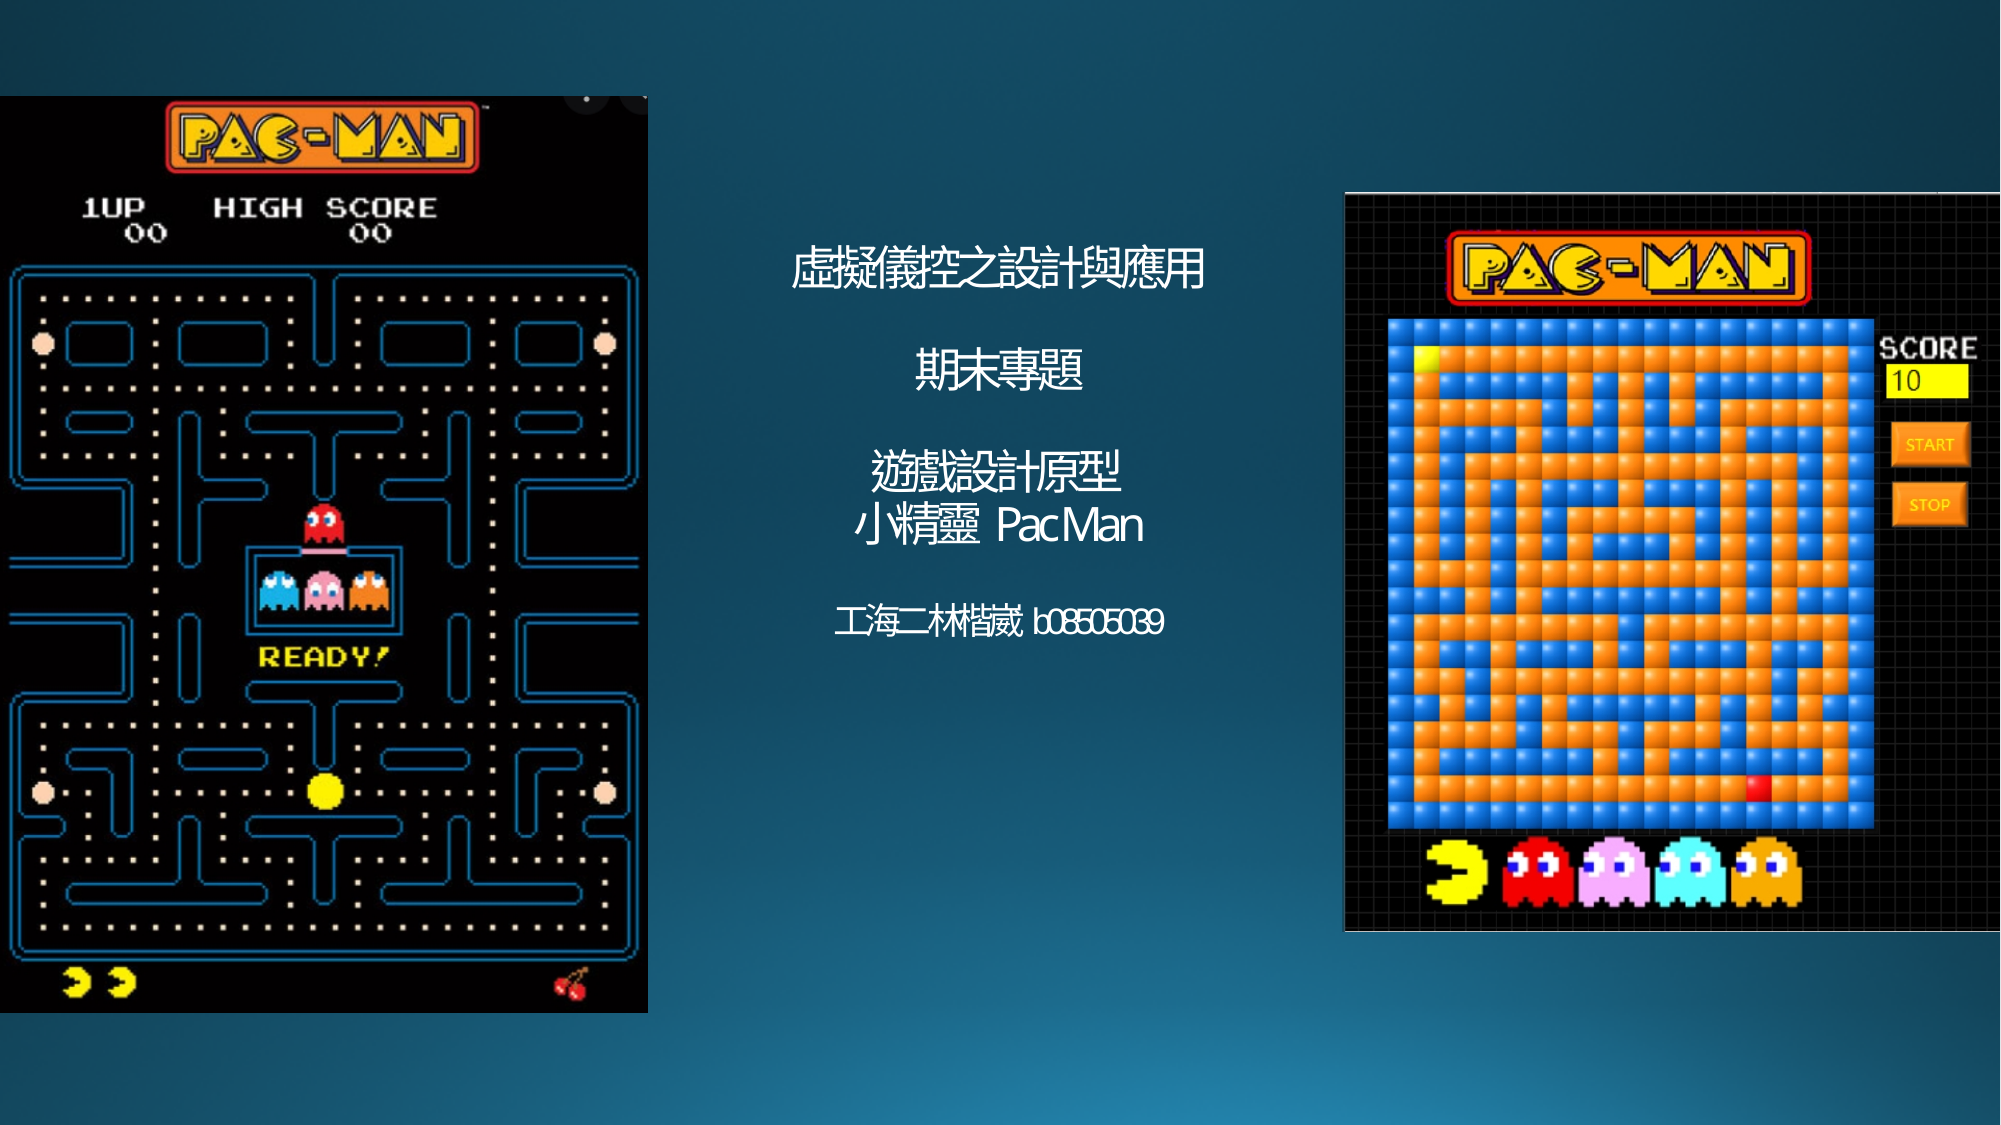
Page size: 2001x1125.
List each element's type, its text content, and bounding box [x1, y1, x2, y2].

title 虛擬儀控之設計與應用 期末專題 遊戲設計原型 小精靈 Pac Man 工海二 林楷崴 b08505039 [648, 237, 1342, 651]
picture [0, 0, 2001, 1125]
